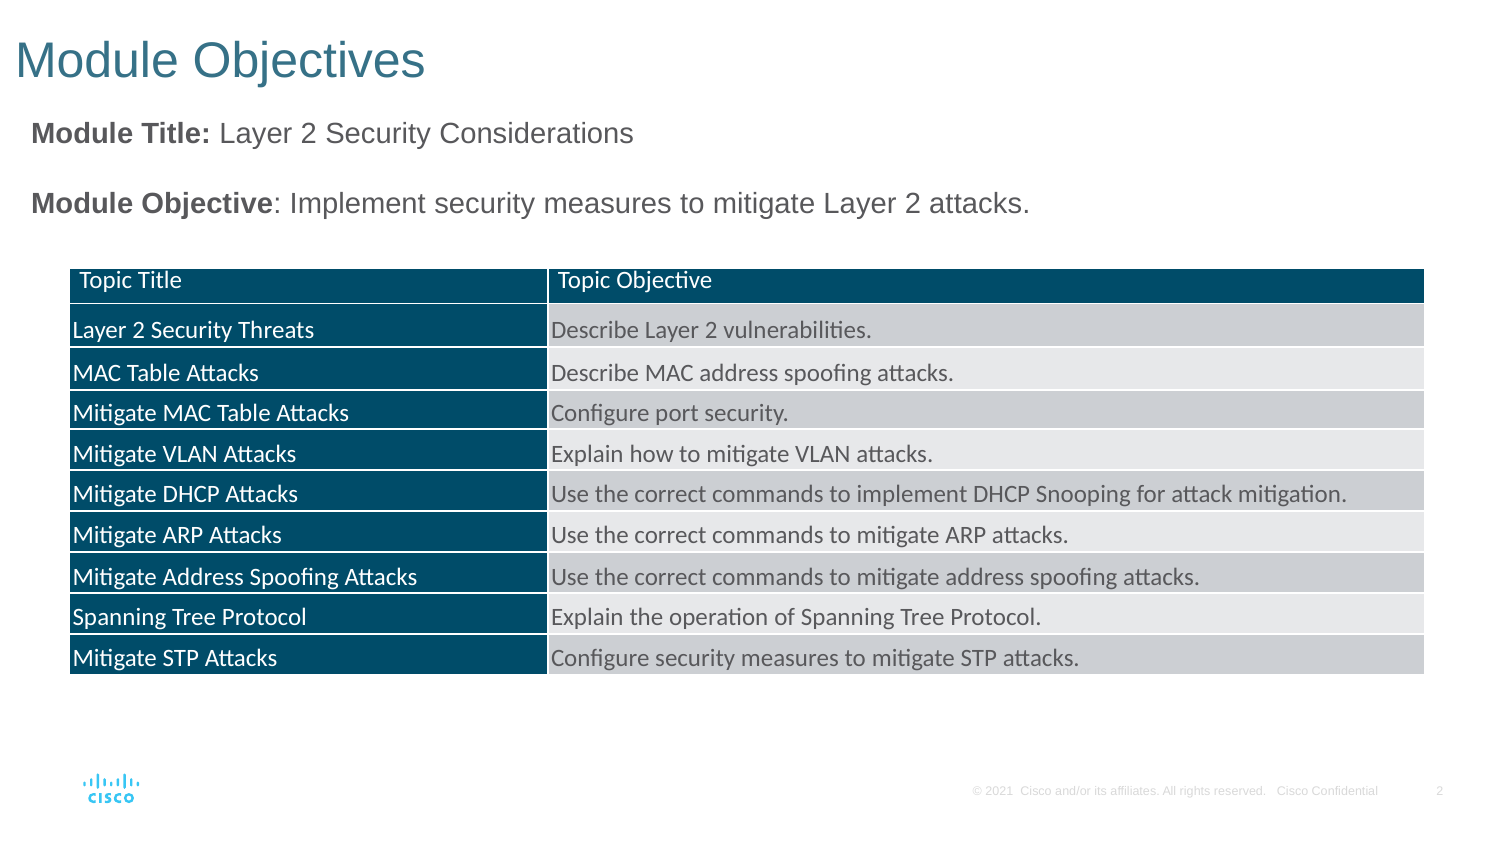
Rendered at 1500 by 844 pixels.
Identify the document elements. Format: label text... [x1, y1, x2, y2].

table_cell Mitigate ARP Attacks [70, 512, 547, 551]
list Module Title: Layer 2 Security Considerations Module Objective: Implement security measures to mitigate Layer 2 attacks. [16, 107, 1449, 244]
table_cell Use the correct commands to implement DHCP Snooping for attack mitigation. [549, 471, 1424, 510]
table_cell Configure port security. [549, 391, 1424, 428]
table_cell Use the correct commands to mitigate ARP attacks. [549, 512, 1424, 551]
table_cell Explain the operation of Spanning Tree Protocol. [549, 594, 1424, 633]
table_cell Mitigate DHCP Attacks [70, 471, 547, 510]
table_cell Mitigate STP Attacks [70, 635, 547, 674]
table_cell Mitigate MAC Table Attacks [70, 391, 547, 428]
table_cell Describe MAC address spoofing attacks. [549, 348, 1424, 389]
table_cell Configure security measures to mitigate STP attacks. [549, 635, 1424, 674]
table_header Topic Title [70, 269, 547, 303]
table_cell Mitigate Address Spoofing Attacks [70, 553, 547, 592]
table_cell Explain how to mitigate VLAN attacks. [549, 430, 1424, 469]
table_cell Mitigate VLAN Attacks [70, 430, 547, 469]
table_header Topic Objective [549, 269, 1424, 303]
table_cell Use the correct commands to mitigate address spoofing attacks. [549, 553, 1424, 592]
table_cell MAC Table Attacks [70, 348, 547, 389]
table_cell Layer 2 Security Threats [70, 304, 547, 346]
table_cell Spanning Tree Protocol [70, 594, 547, 633]
table_cell Describe Layer 2 vulnerabilities. [549, 304, 1424, 346]
title Module Objectives [0, 6, 1500, 108]
